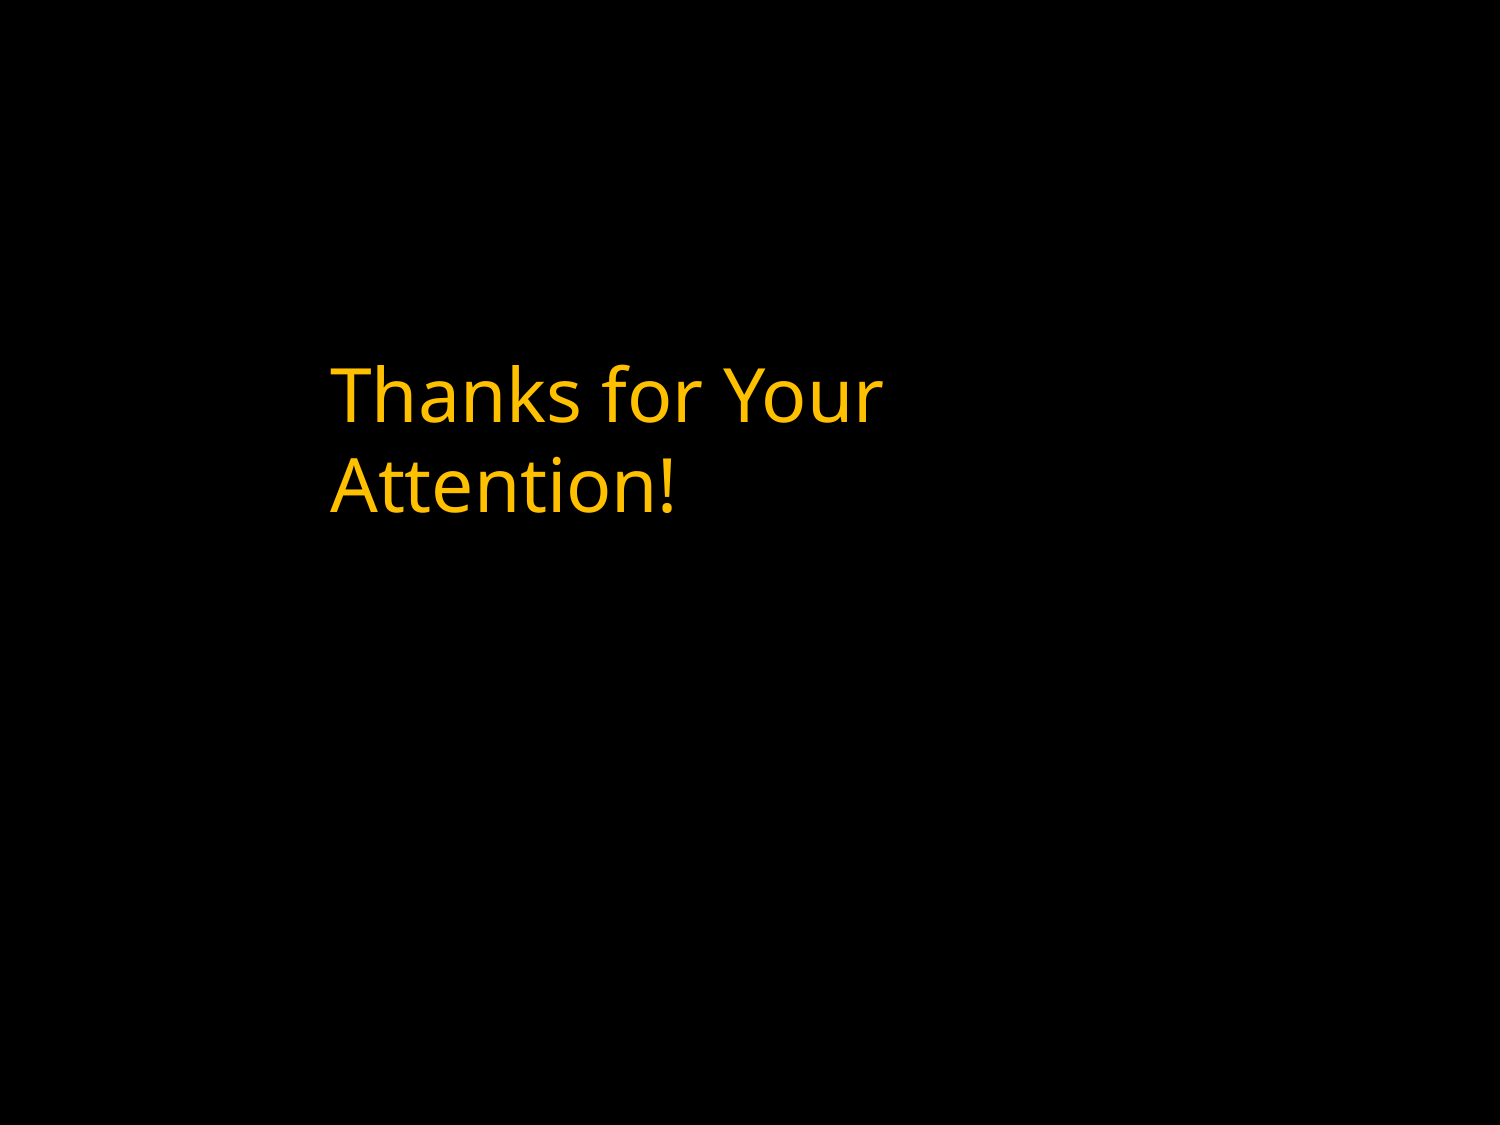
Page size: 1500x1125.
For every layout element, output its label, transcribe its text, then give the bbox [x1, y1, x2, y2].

title Thanks for Your Attention! [328, 345, 1204, 536]
